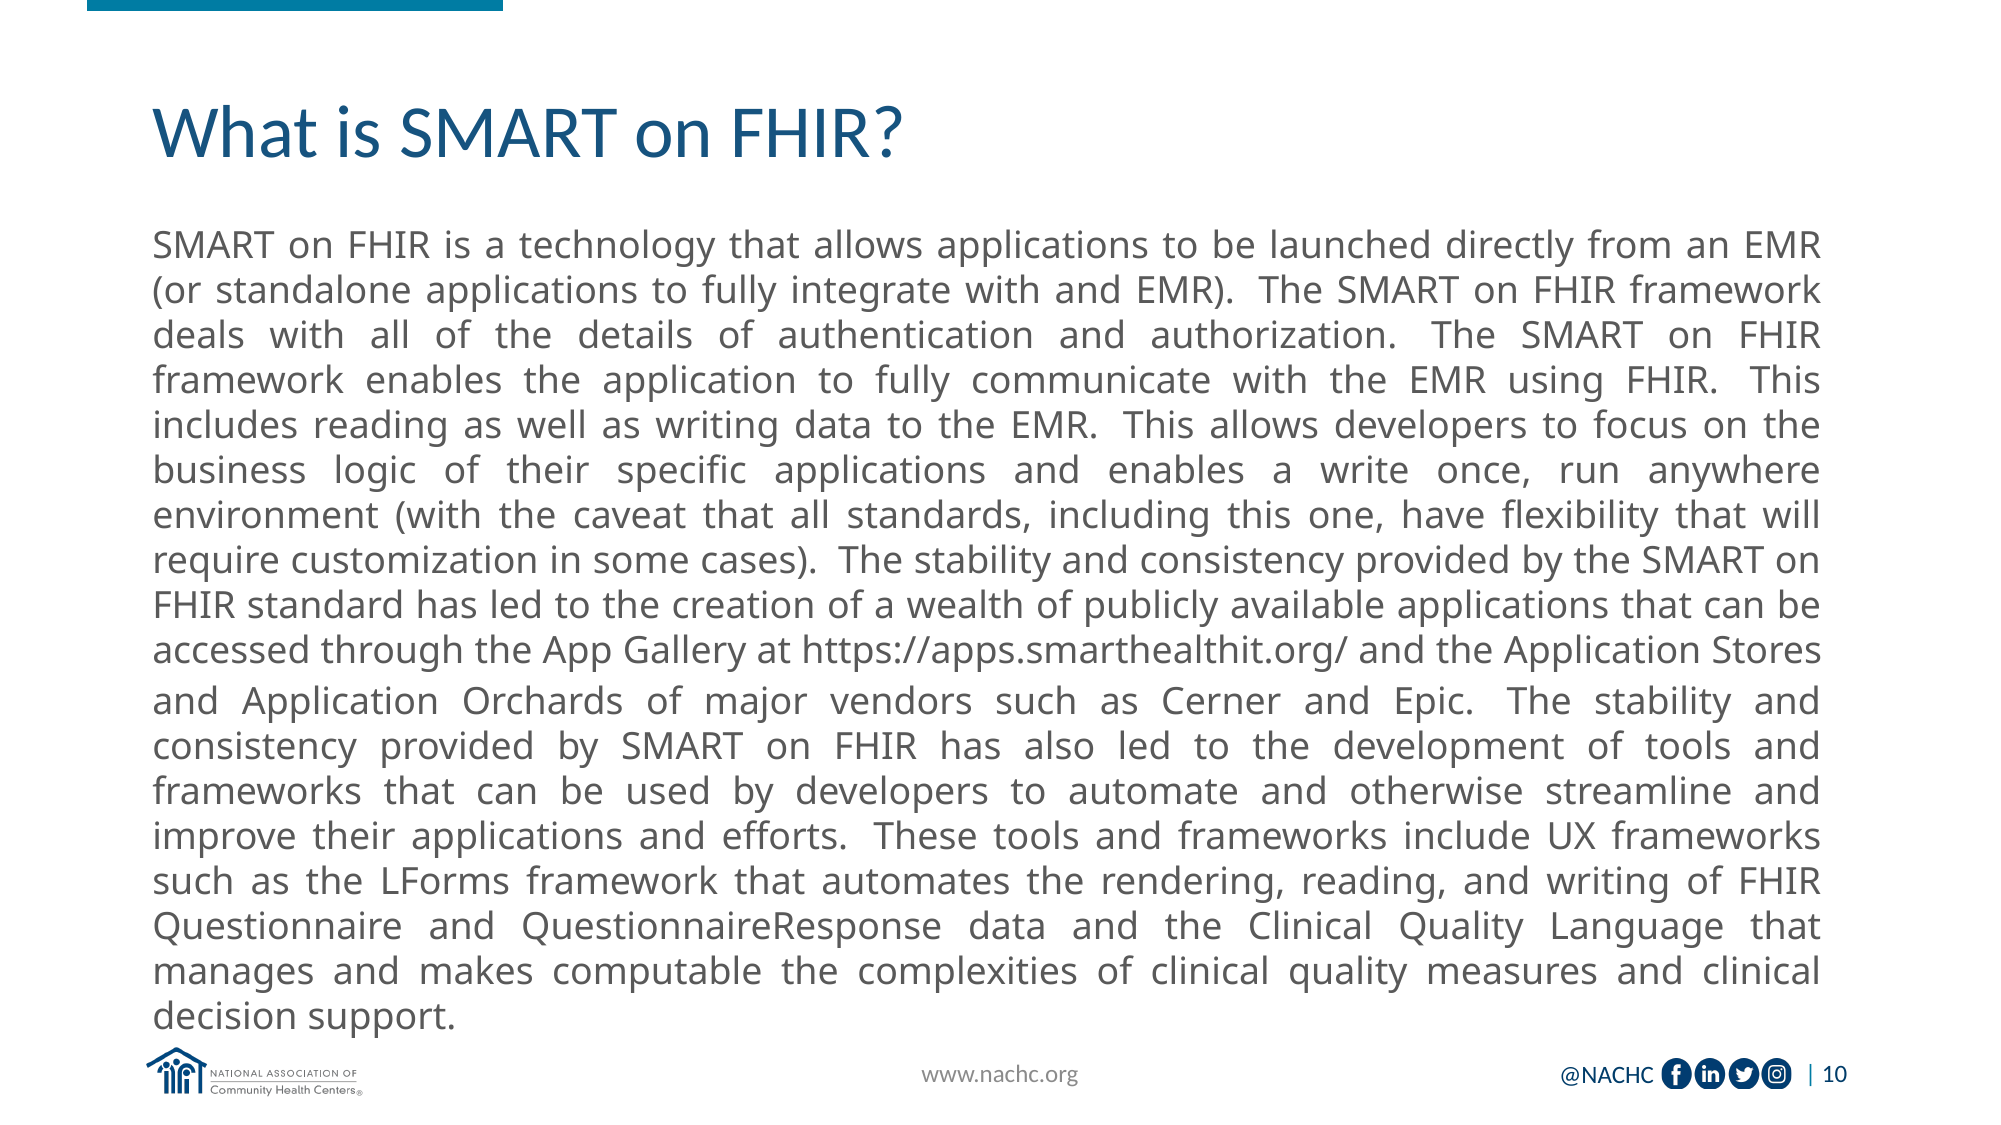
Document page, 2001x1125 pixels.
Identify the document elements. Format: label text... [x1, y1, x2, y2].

footer www.nachc.org [662, 1045, 1338, 1103]
text_box What is SMART on FHIR? [137, 74, 1838, 180]
slide_number | 10 [1412, 1042, 1863, 1103]
text_box SMART on FHIR is a technology that allows applications to be launched directly from an EMR (or standalone applications to fully integrate with and EMR). The SMART on FHIR framework deals with all of the details of authentication and authorization. The SMART on FHIR framework enables the application to fully communicate with the EMR using FHIR. This includes reading as well as writing data to the EMR. This allows developers to focus on the business logic of their specific applications and enables a write once, run anywhere environment (with the caveat that all standards, including this one, have flexibility that will require customization in some cases). The stability and consistency provided by the SMART on FHIR standard has led to the creation of a wealth of publicly available applications that can be accessed through the App Gallery at https://apps.smarthealthit.org/ and the Application Stores and Application Orchards of major vendors such as Cerner and Epic. The stability and consistency provided by SMART on FHIR has also led to the development of tools and frameworks that can be used by developers to automate and otherwise streamline and improve their applications and efforts. These tools and frameworks include UX frameworks such as the LForms framework that automates the rendering, reading, and writing of FHIR Questionnaire and QuestionnaireResponse data and the Clinical Quality Language that manages and makes computable the complexities of clinical quality measures and clinical decision support. [137, 214, 1838, 1045]
